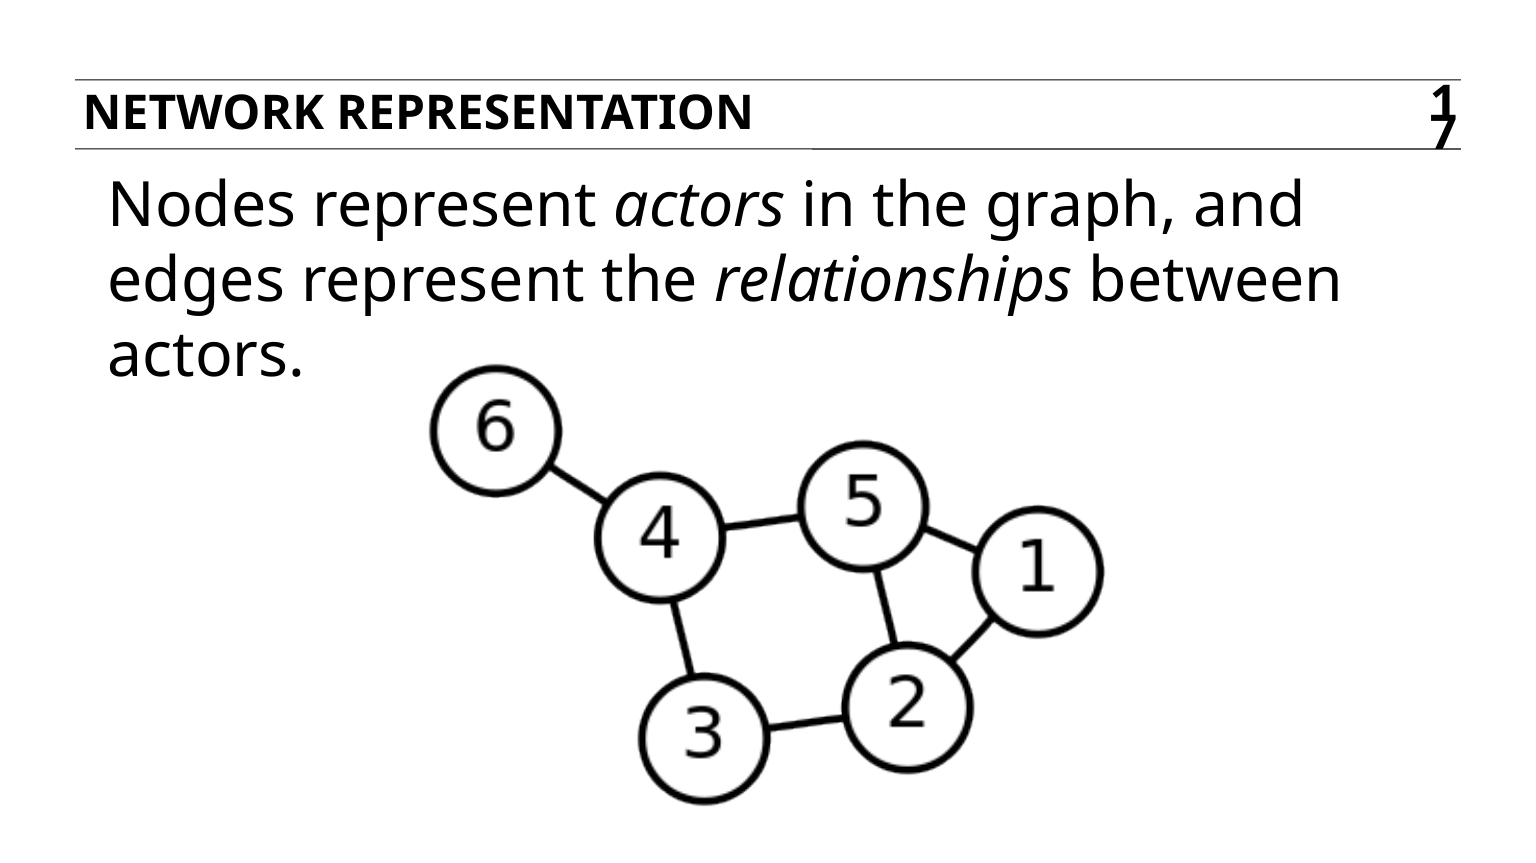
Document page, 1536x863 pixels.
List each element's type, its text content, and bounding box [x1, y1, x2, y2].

text_box Nodes represent actors in the graph, and edges represent the relationships between actors. [92, 156, 1468, 396]
slide_number 17 [1419, 86, 1461, 138]
picture [420, 356, 1116, 815]
list Network representation [67, 81, 1118, 132]
